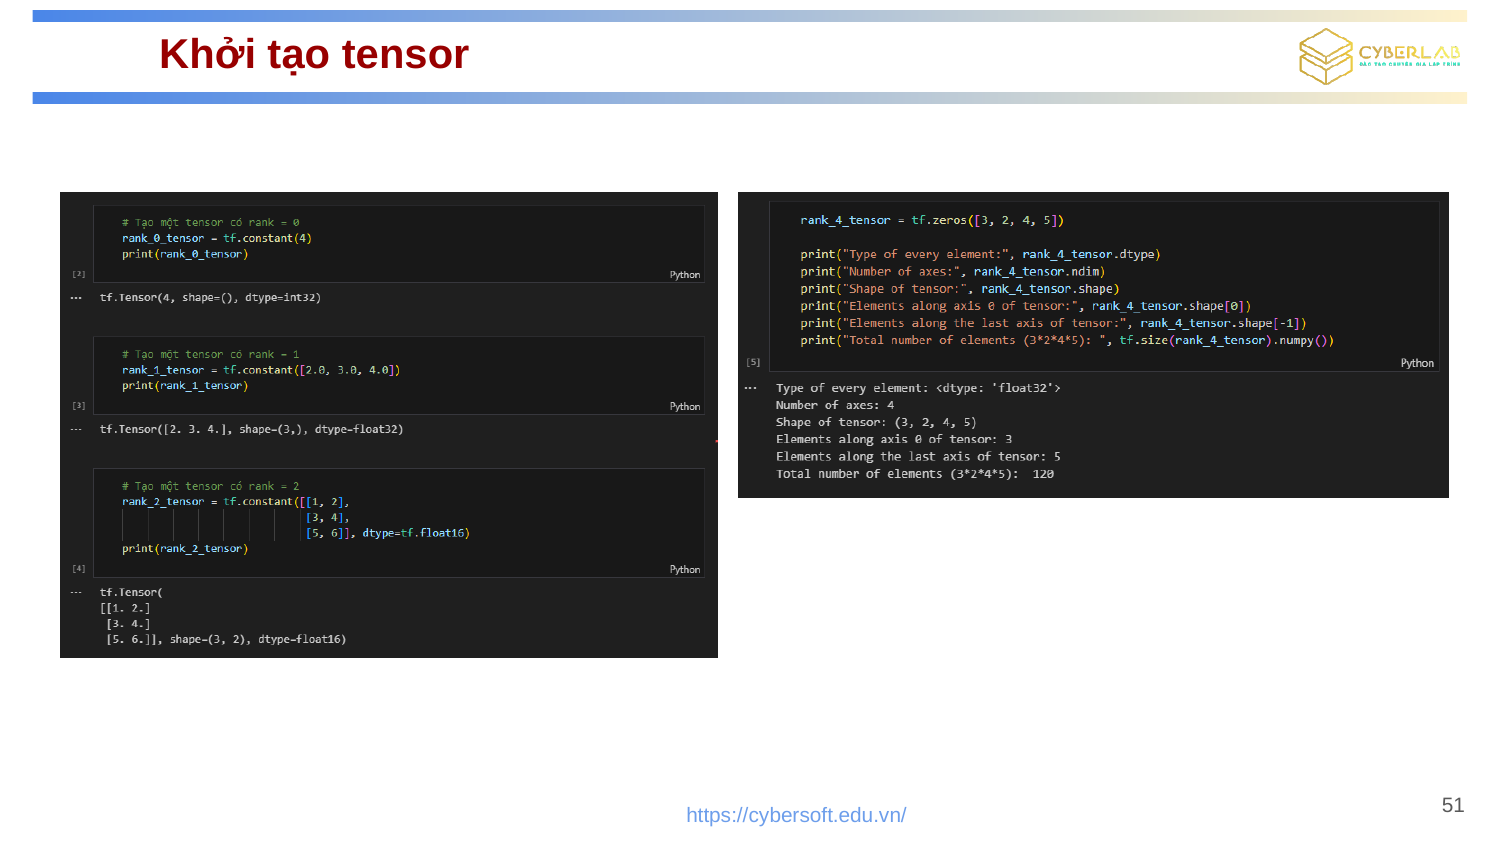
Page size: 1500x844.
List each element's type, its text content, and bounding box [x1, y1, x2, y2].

title Khởi tạo tensor [144, 12, 1449, 93]
picture [738, 192, 1449, 498]
slide_number 51 [1389, 782, 1480, 830]
picture [1449, 28, 1468, 85]
picture [59, 192, 719, 659]
